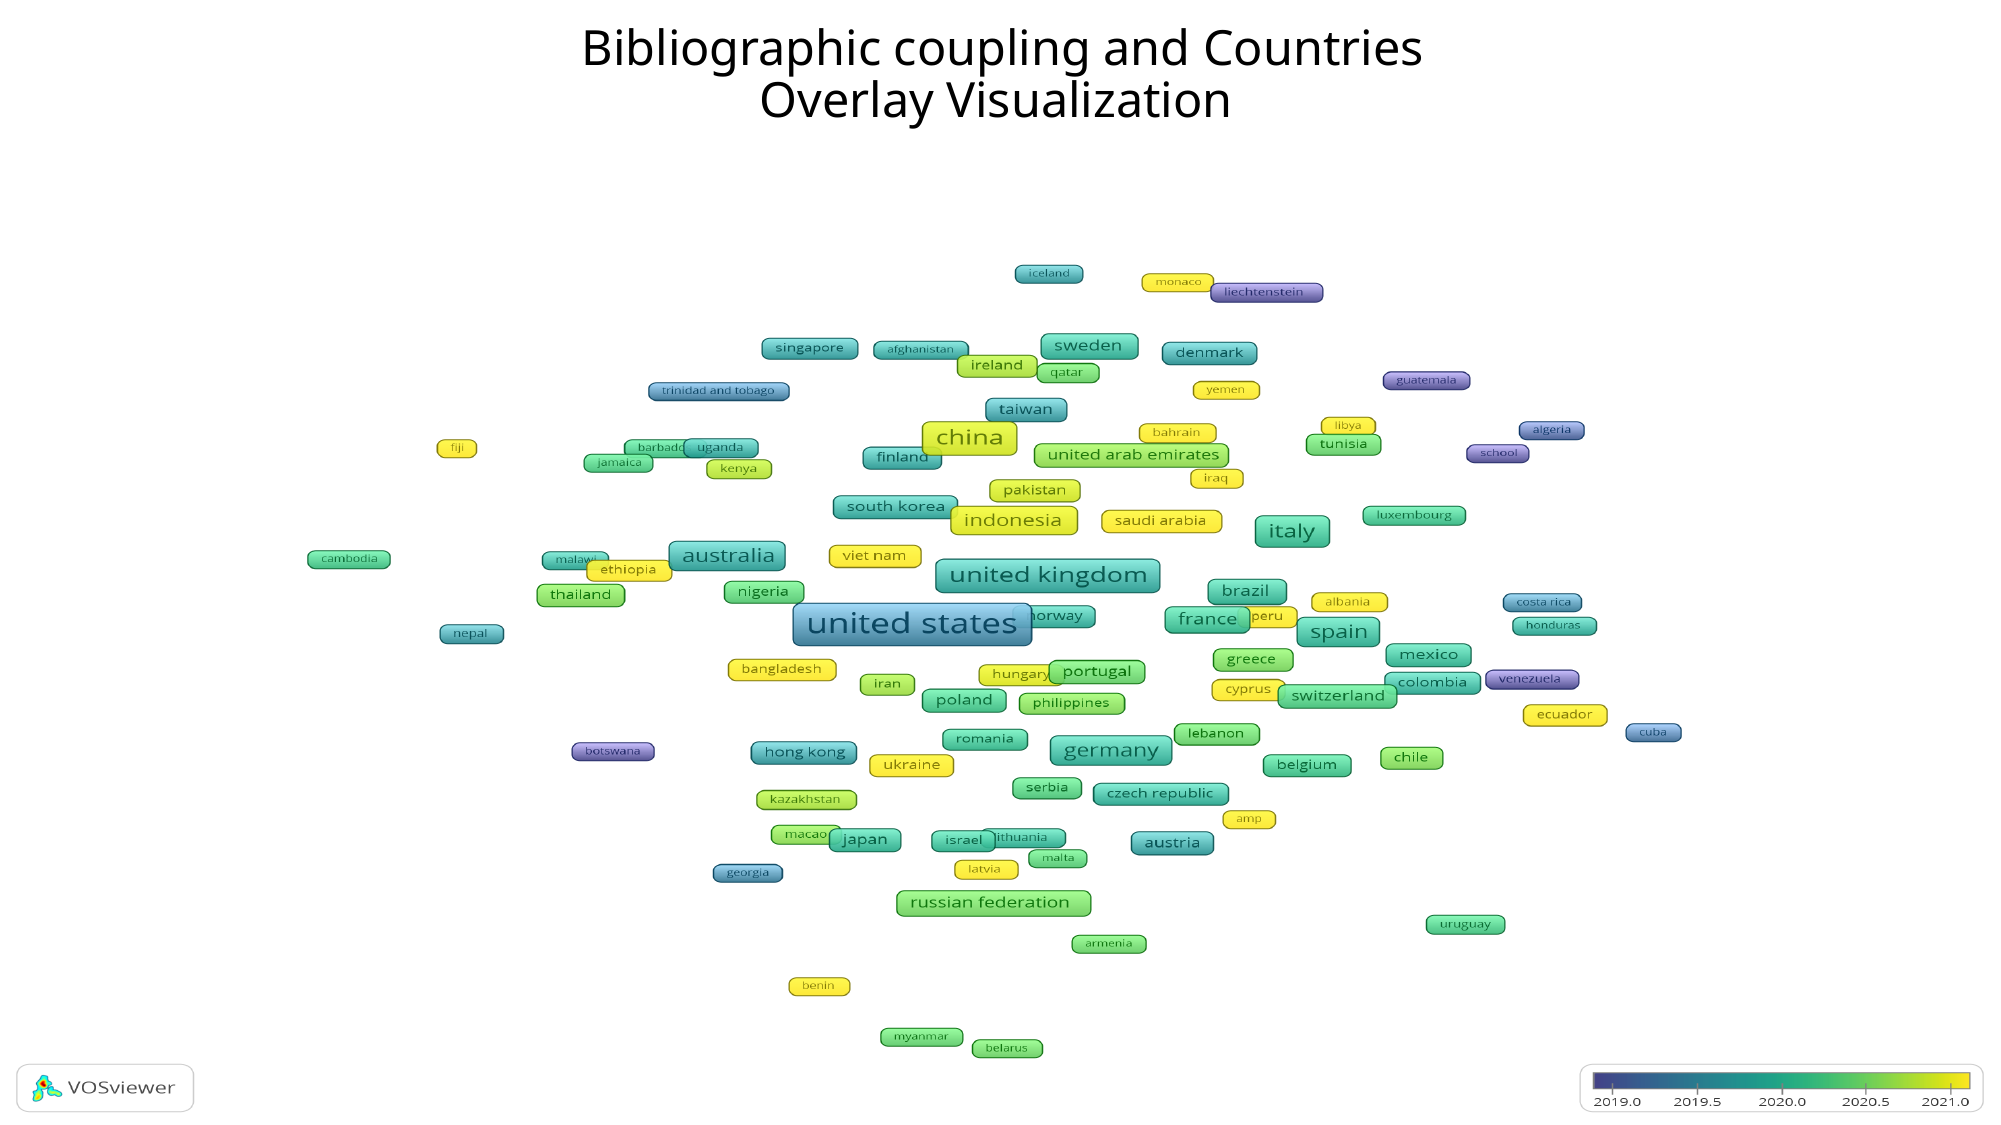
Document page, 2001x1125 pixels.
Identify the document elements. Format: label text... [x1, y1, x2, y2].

picture [0, 196, 2000, 1125]
title Bibliographic coupling and Countries Overlay Visualization [142, 15, 1863, 196]
